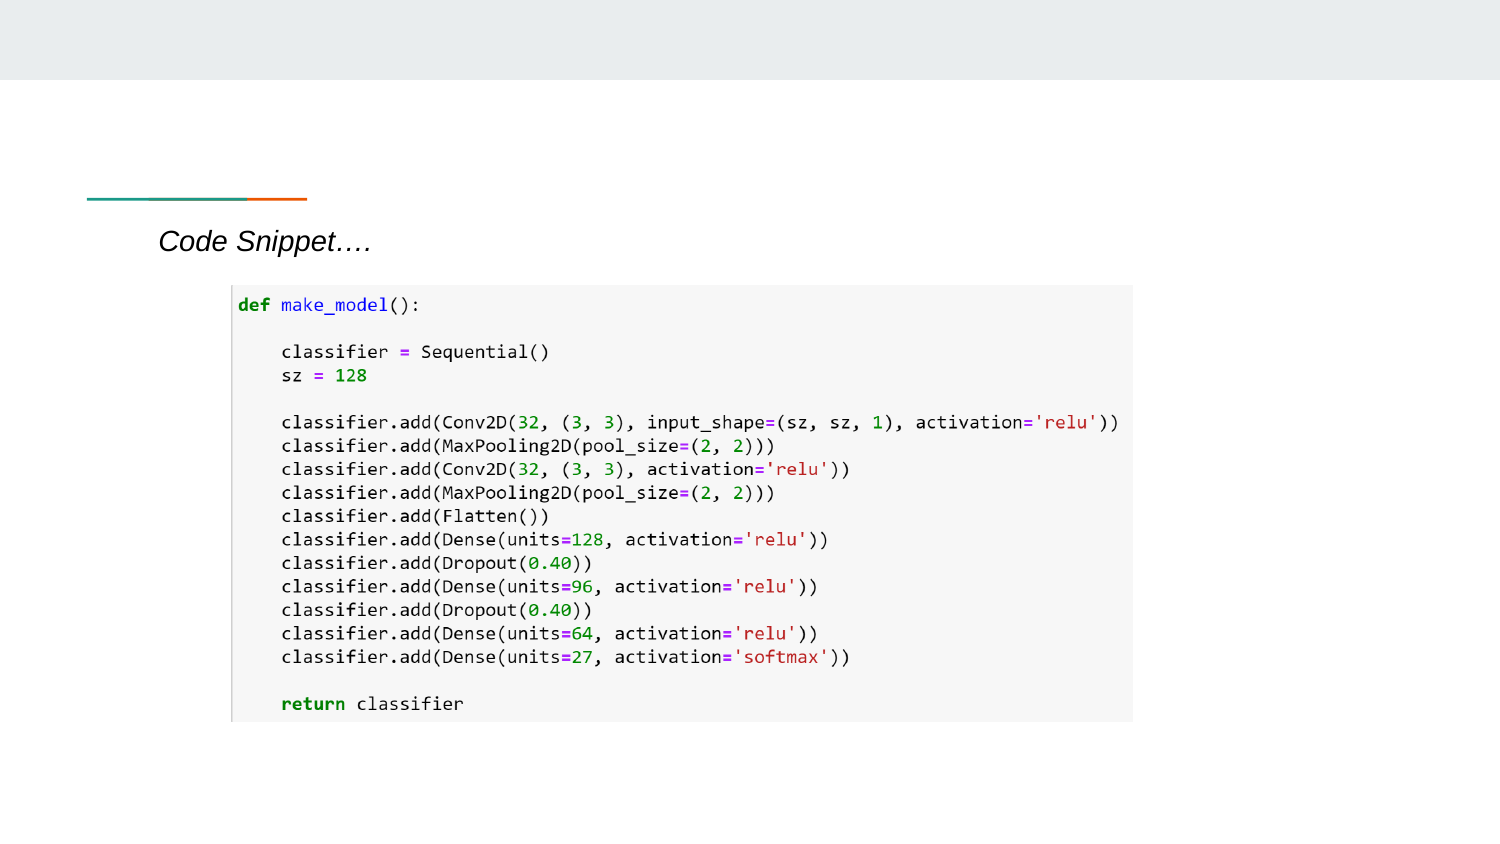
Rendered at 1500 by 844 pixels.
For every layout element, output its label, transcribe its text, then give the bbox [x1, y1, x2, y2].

text_box Code Snippet…. [143, 214, 894, 265]
picture [231, 285, 1133, 723]
